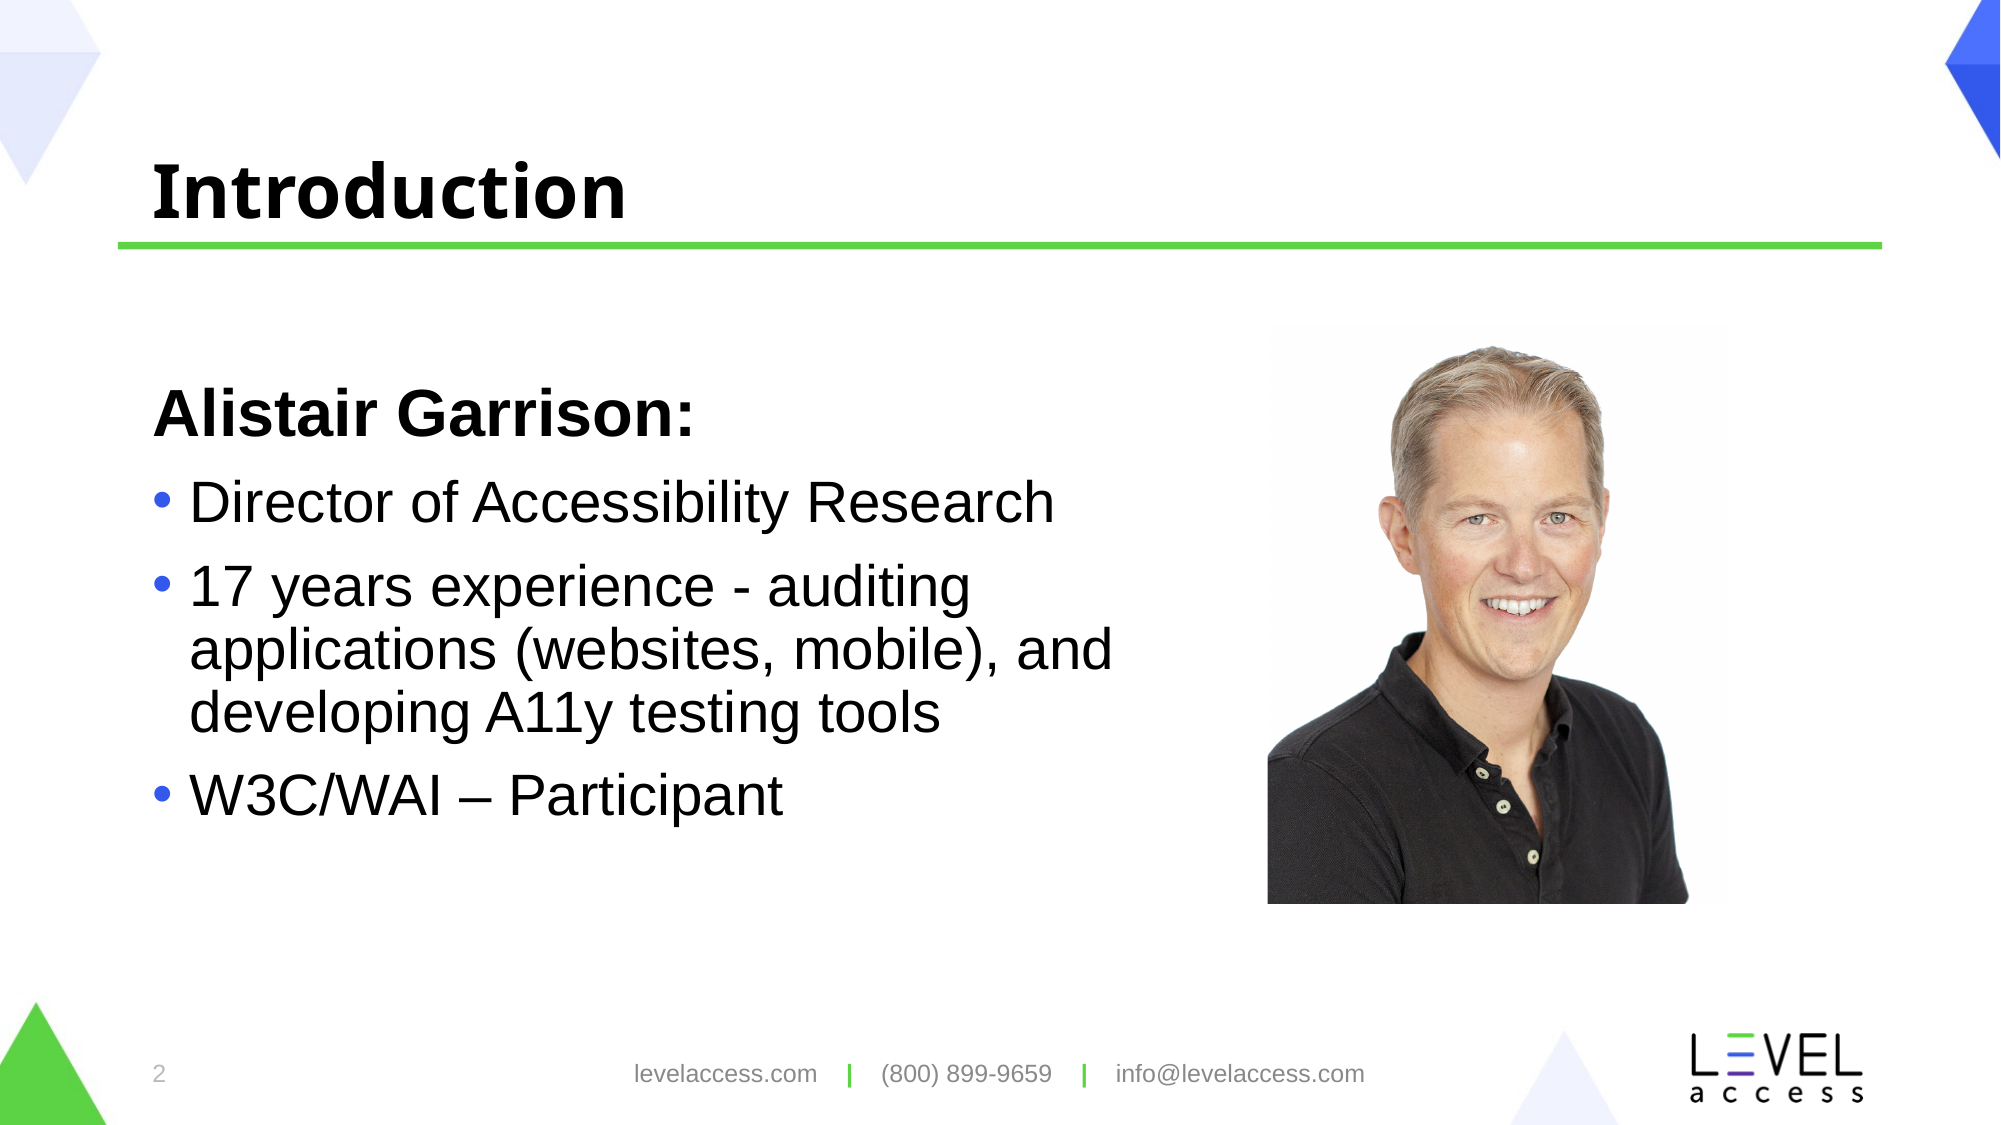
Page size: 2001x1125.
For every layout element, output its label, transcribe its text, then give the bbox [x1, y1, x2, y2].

slide_number 2 [137, 1042, 588, 1103]
title Introduction [137, 75, 1863, 242]
footer levelaccess.com | (800) 899-9659 | info@levelaccess.com [598, 1042, 1401, 1103]
list Alistair Garrison: Director of Accessibility Research 17 years experience - auditing applications (websites, mobile), and developing A11y testing tools W3C/WAI – Participant [137, 270, 1216, 1014]
picture [0, 0, 2001, 1125]
